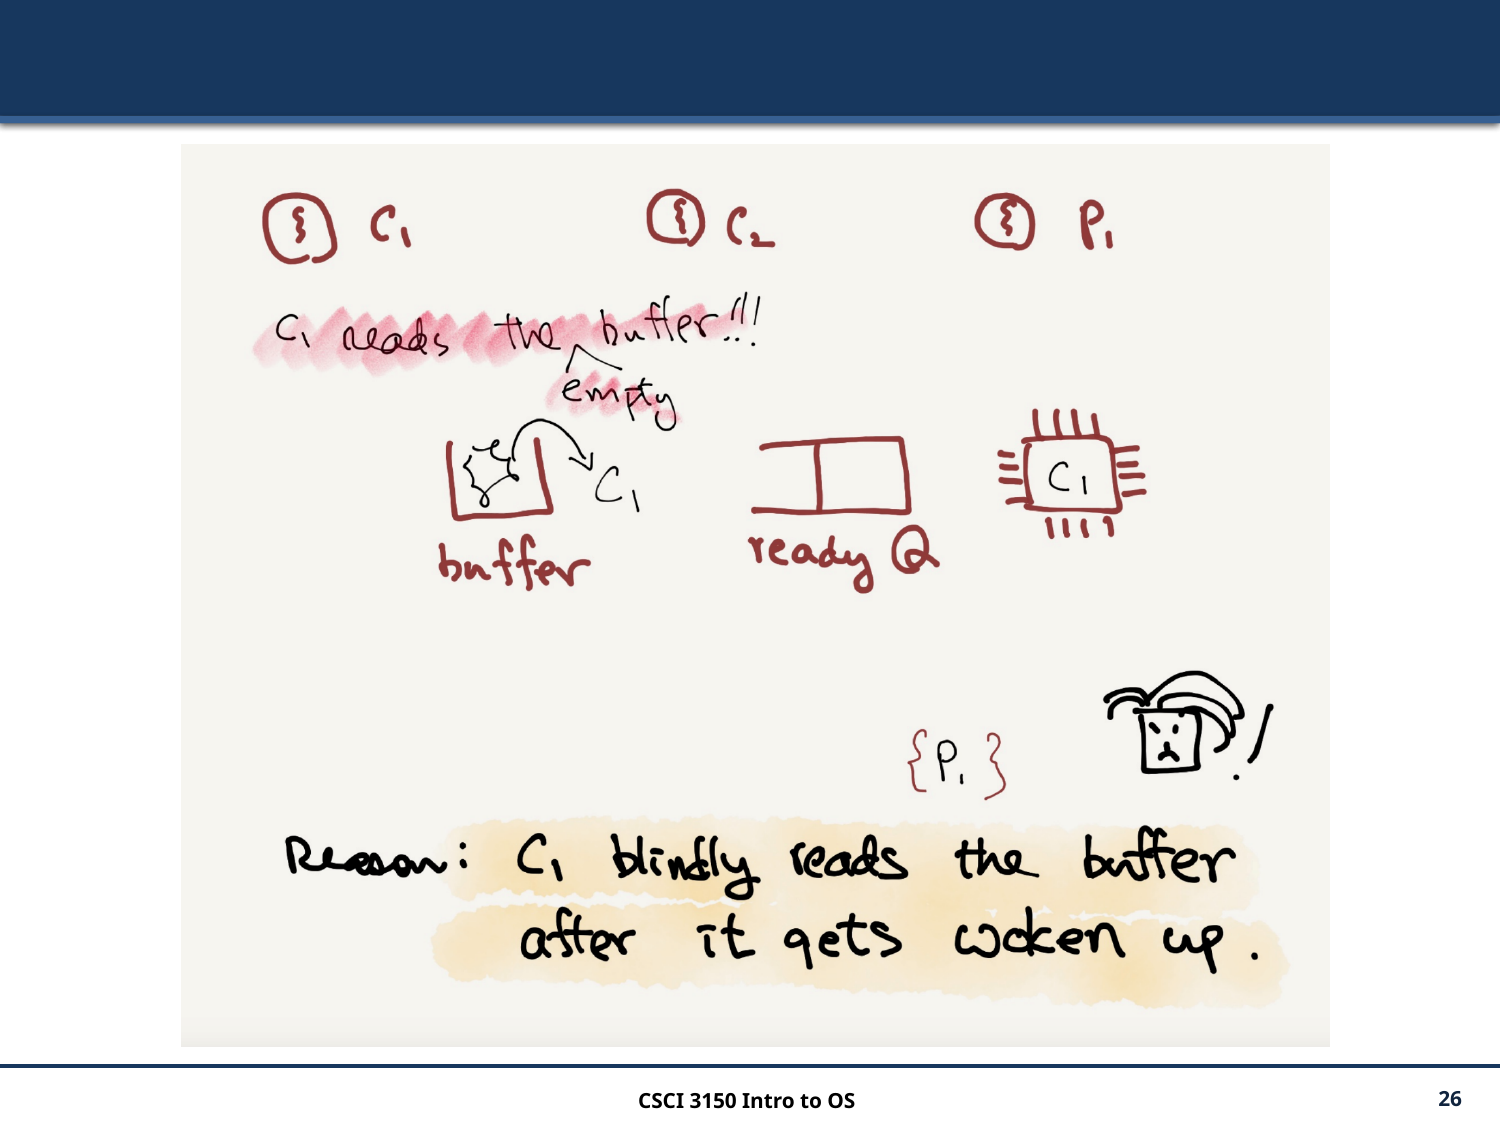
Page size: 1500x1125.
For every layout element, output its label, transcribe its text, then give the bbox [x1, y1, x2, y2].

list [181, 144, 1330, 1047]
footer CSCI 3150 Intro to OS [497, 1079, 997, 1117]
slide_number 26 [1306, 1081, 1483, 1118]
